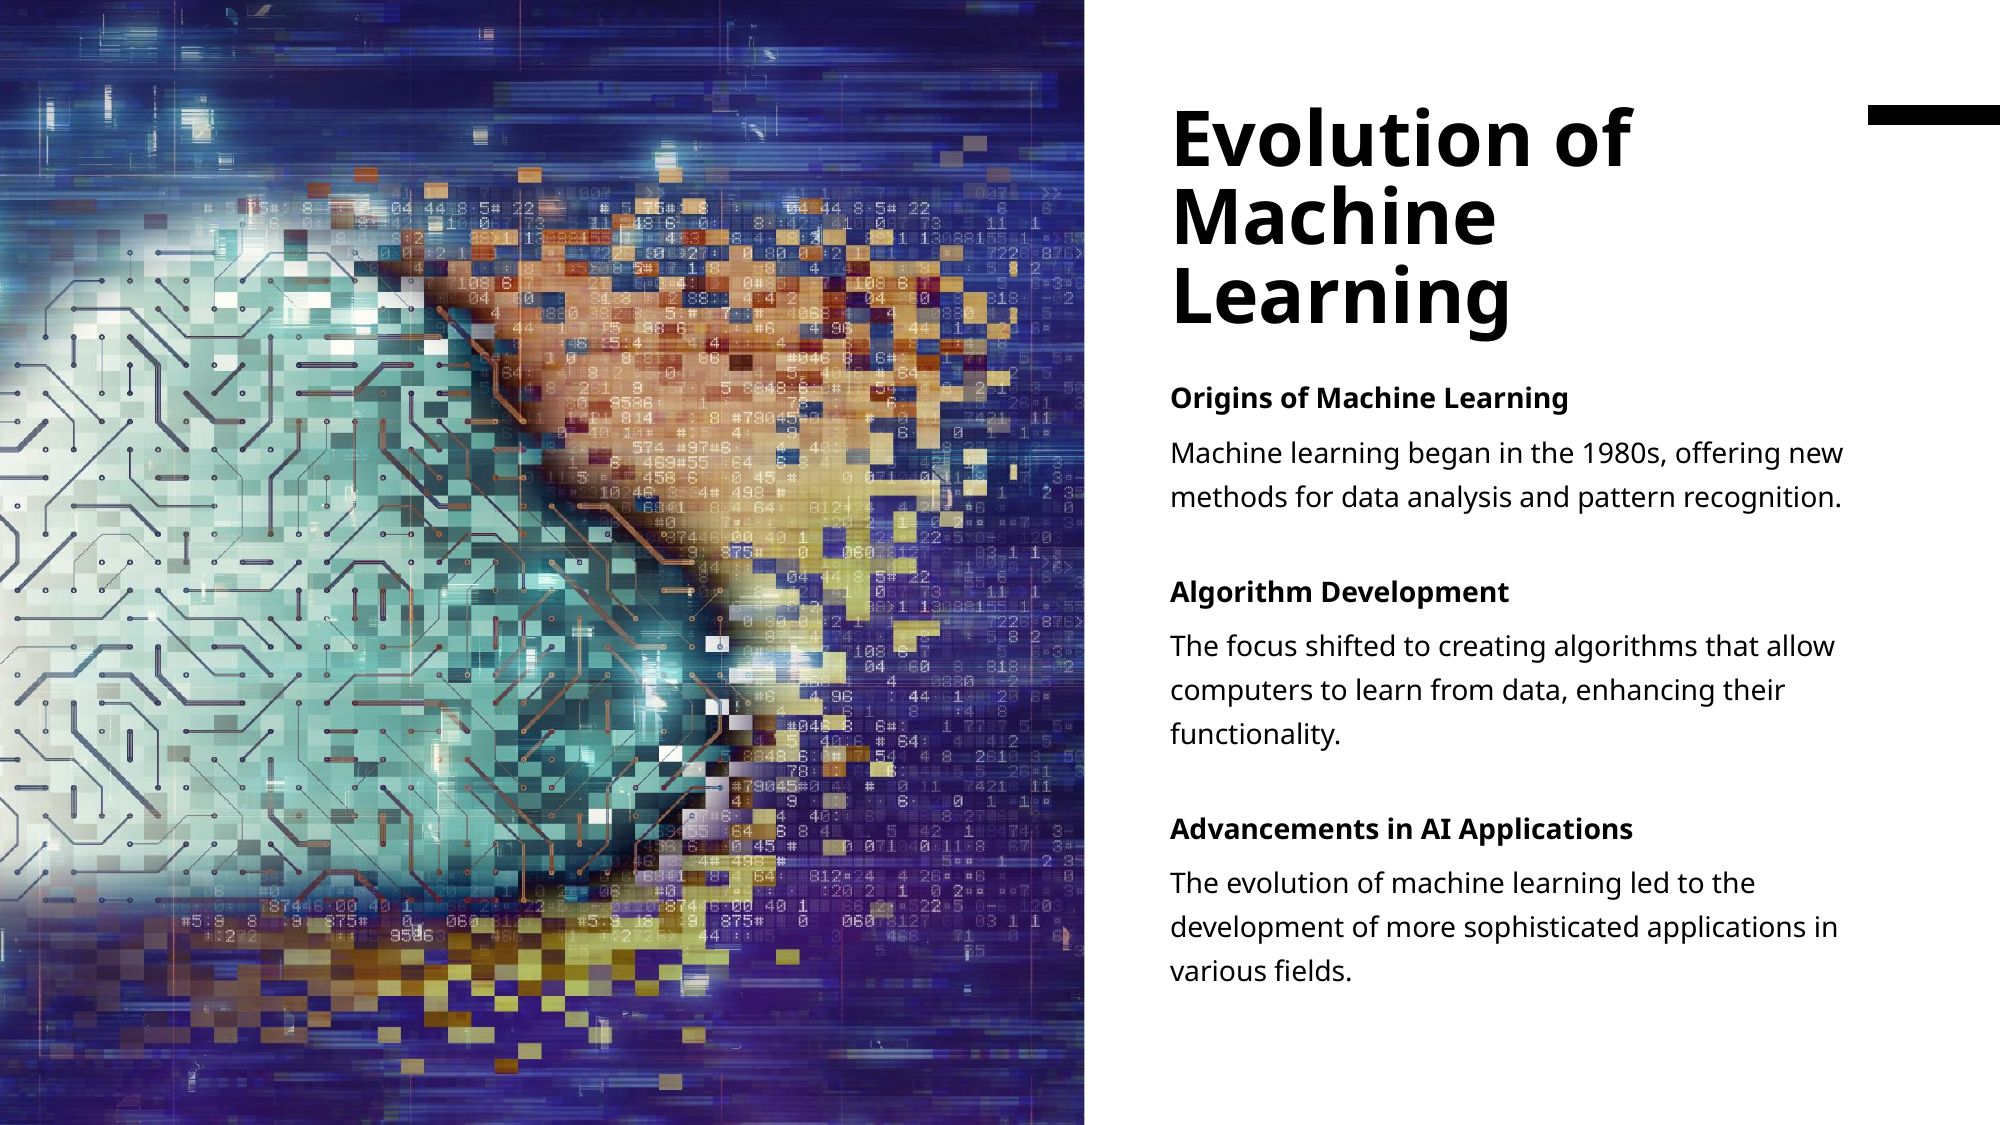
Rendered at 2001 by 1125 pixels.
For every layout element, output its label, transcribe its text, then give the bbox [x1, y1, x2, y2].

list Origins of Machine Learning Machine learning began in the 1980s, offering new methods for data analysis and pattern recognition. Algorithm Development The focus shifted to creating algorithms that allow computers to learn from data, enhancing their functionality. Advancements in AI Applications The evolution of machine learning led to the development of more sophisticated applications in various fields. [1155, 363, 1871, 1035]
picture [0, 0, 1085, 1125]
title Evolution of Machine Learning [1155, 95, 1860, 347]
